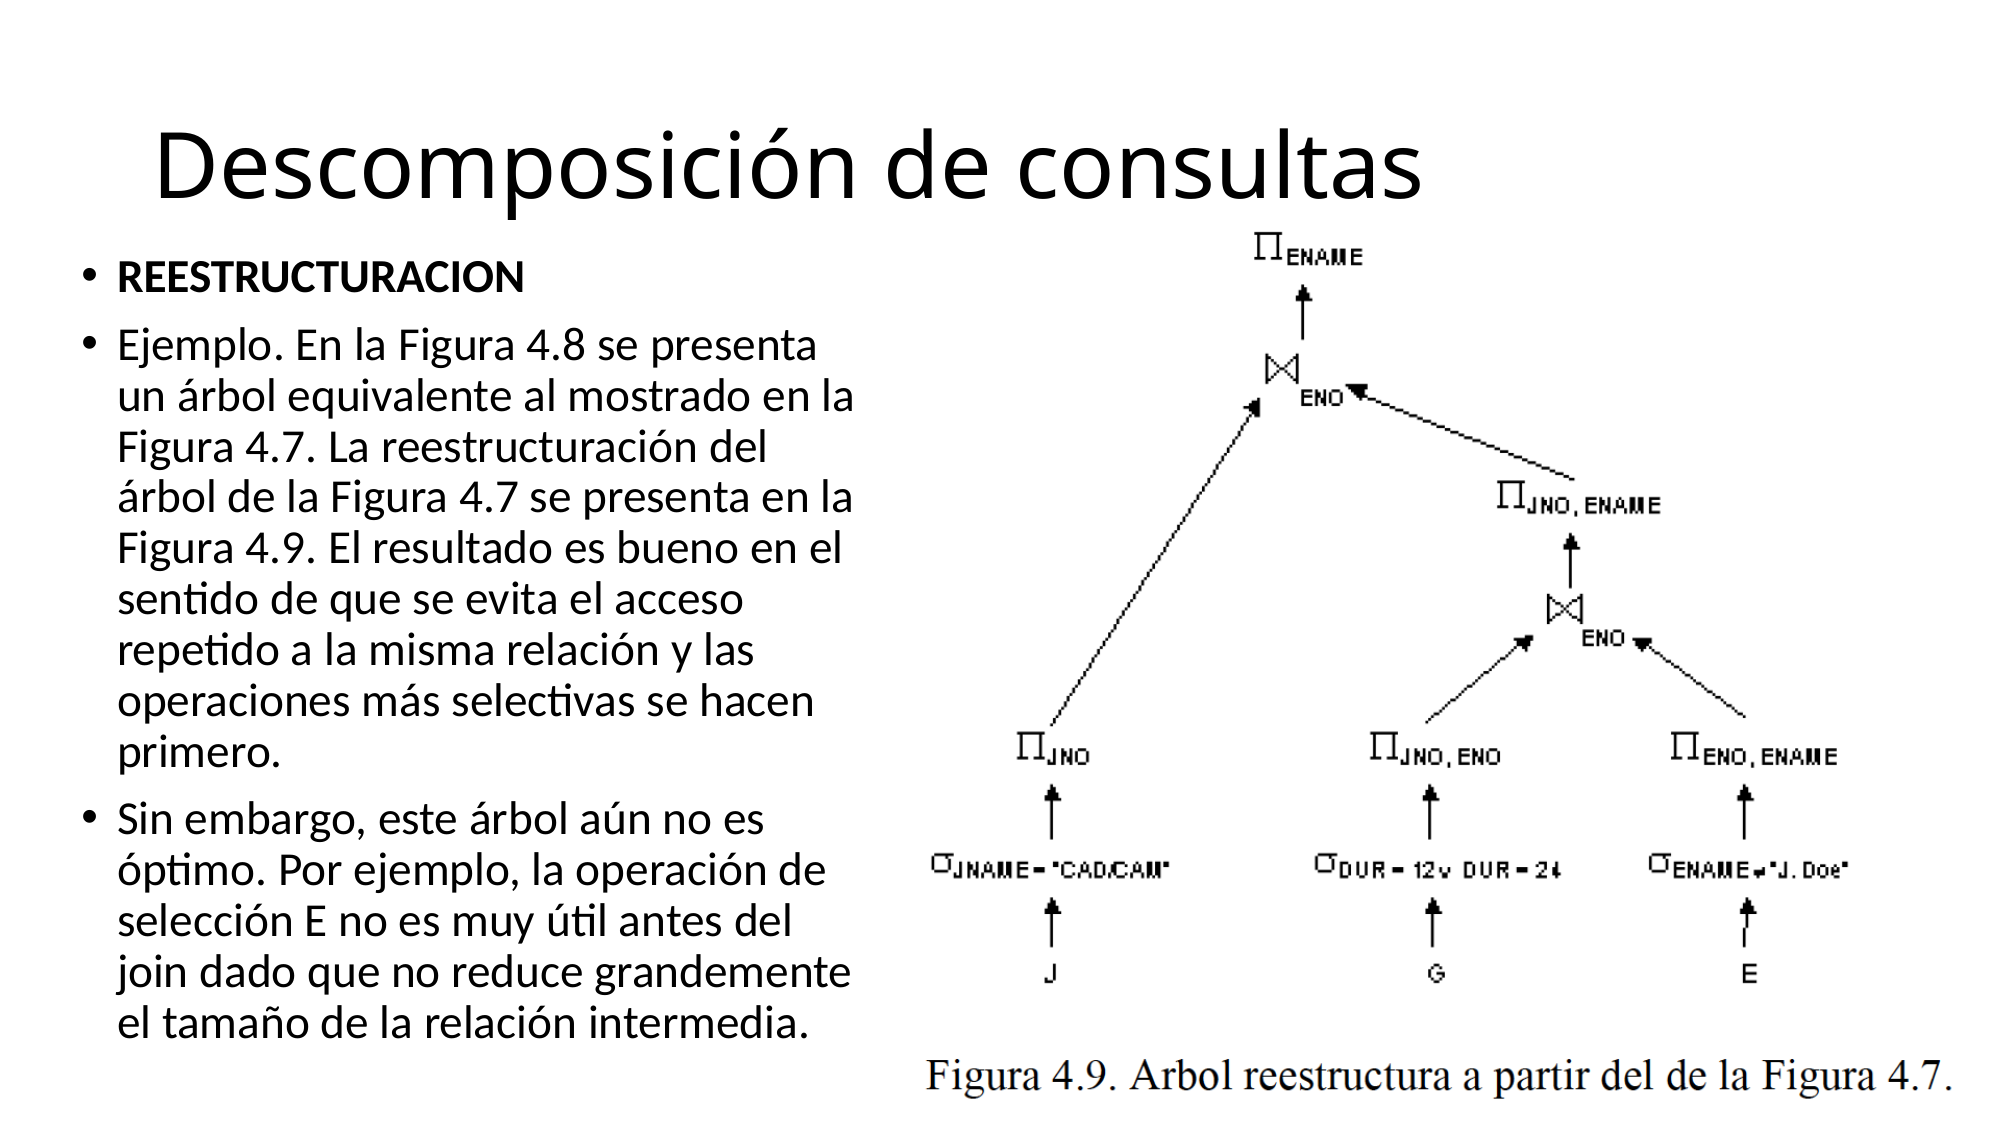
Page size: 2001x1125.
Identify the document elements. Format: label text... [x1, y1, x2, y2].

title Descomposición de consultas [137, 59, 1863, 278]
list REESTRUCTURACION Ejemplo. En la Figura 4.8 se presenta un árbol equivalente al mostrado en la Figura 4.7. La reestructuración del árbol de la Figura 4.7 se presenta en la Figura 4.9. El resultado es bueno en el sentido de que se evita el acceso repetido a la misma relación y las operaciones más selectivas se hacen primero. Sin embargo, este árbol aún no es óptimo. Por ejemplo, la operación de selección E no es muy útil antes del join dado que no reduce grandemente el tamaño de la relación intermedia. [66, 244, 887, 1073]
picture [907, 210, 1966, 1107]
